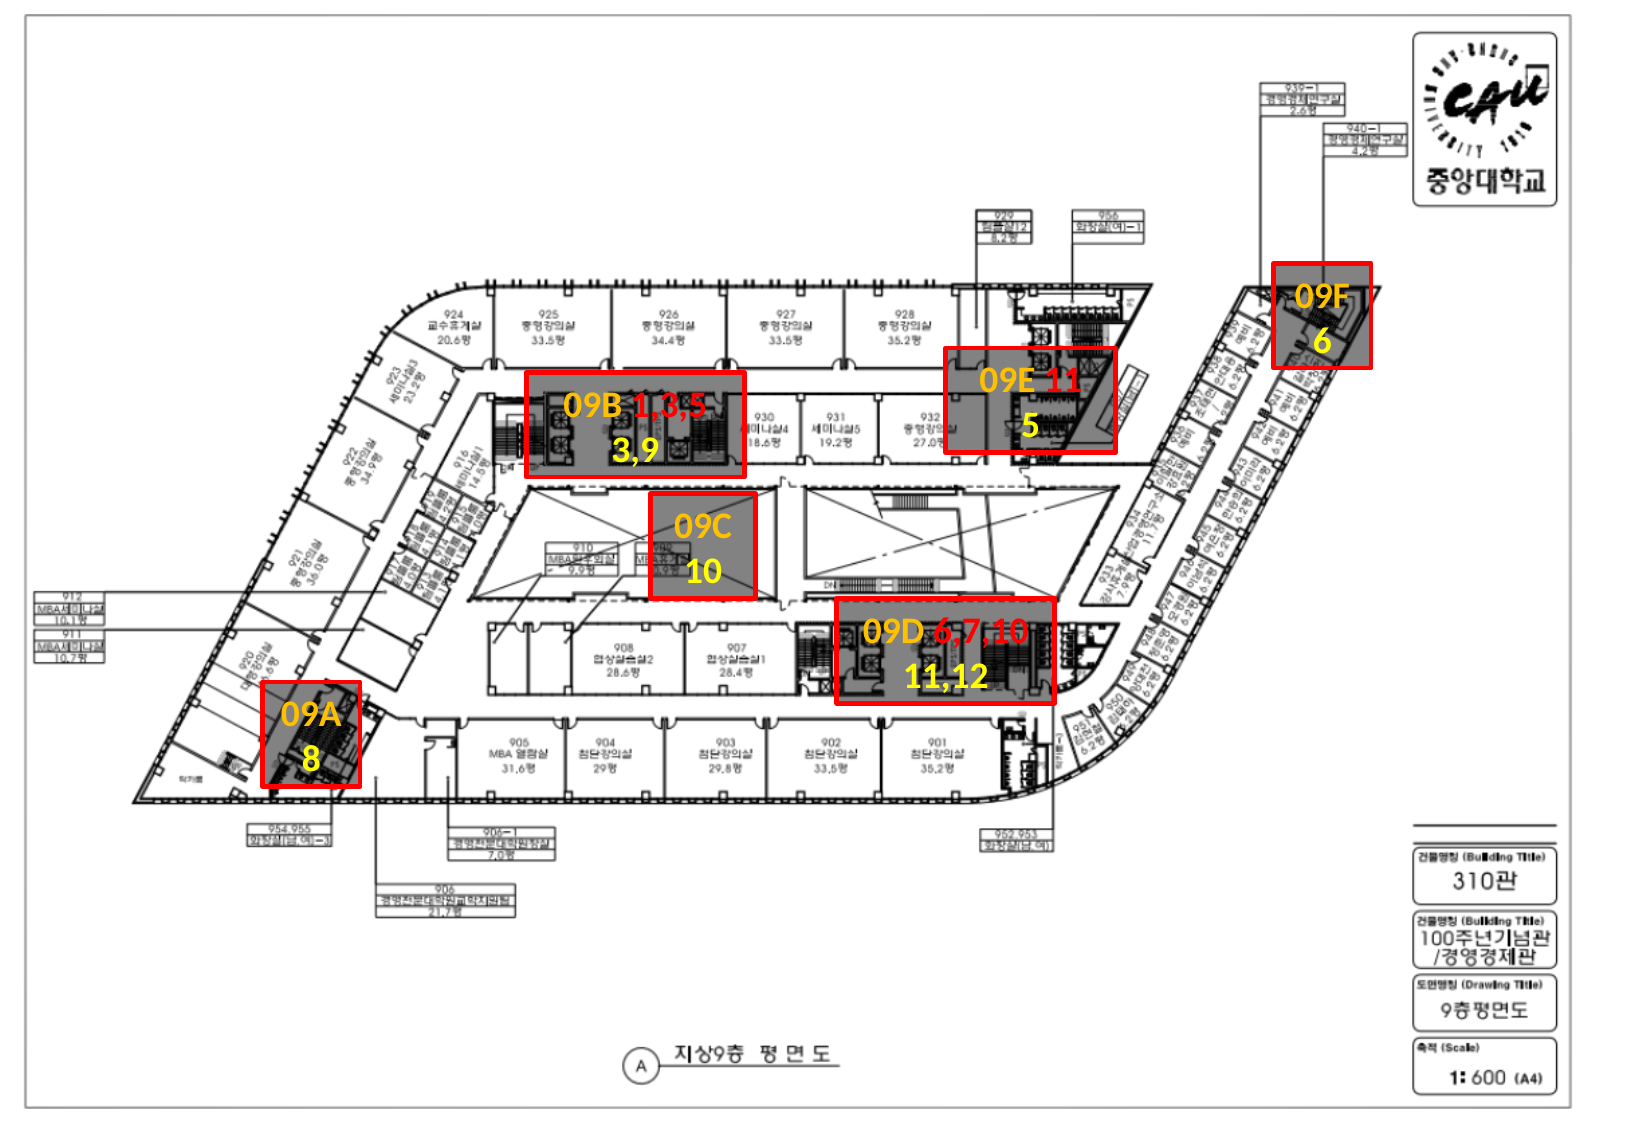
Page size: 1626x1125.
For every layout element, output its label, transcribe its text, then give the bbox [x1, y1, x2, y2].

picture [233, 0, 1359, 1125]
text_box 09F6 [1359, 263, 1372, 368]
